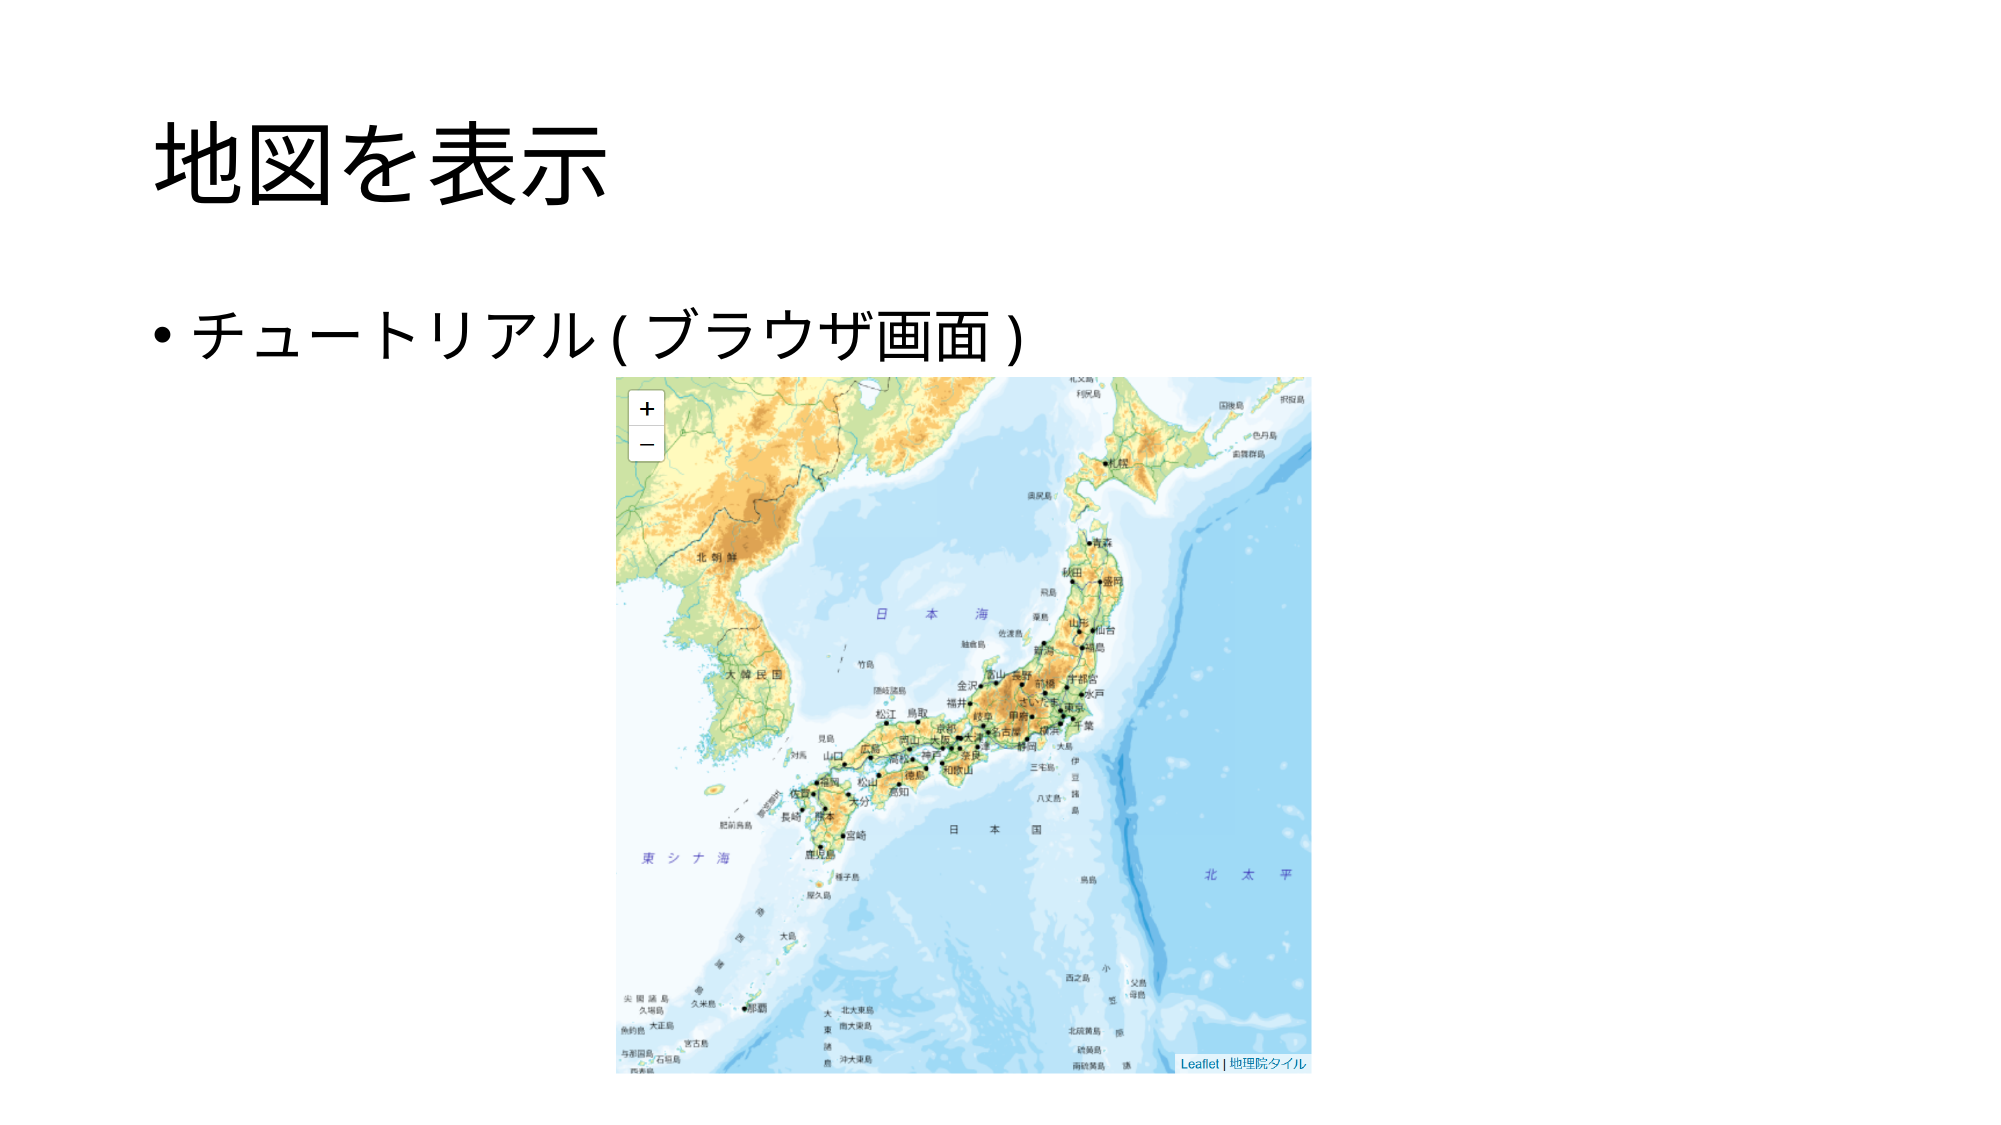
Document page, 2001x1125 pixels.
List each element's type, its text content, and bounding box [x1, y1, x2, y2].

list チュートリアル(ブラウザ画面) [137, 299, 1863, 1014]
picture [606, 368, 1394, 1084]
title 地図を表示 [137, 59, 1863, 278]
